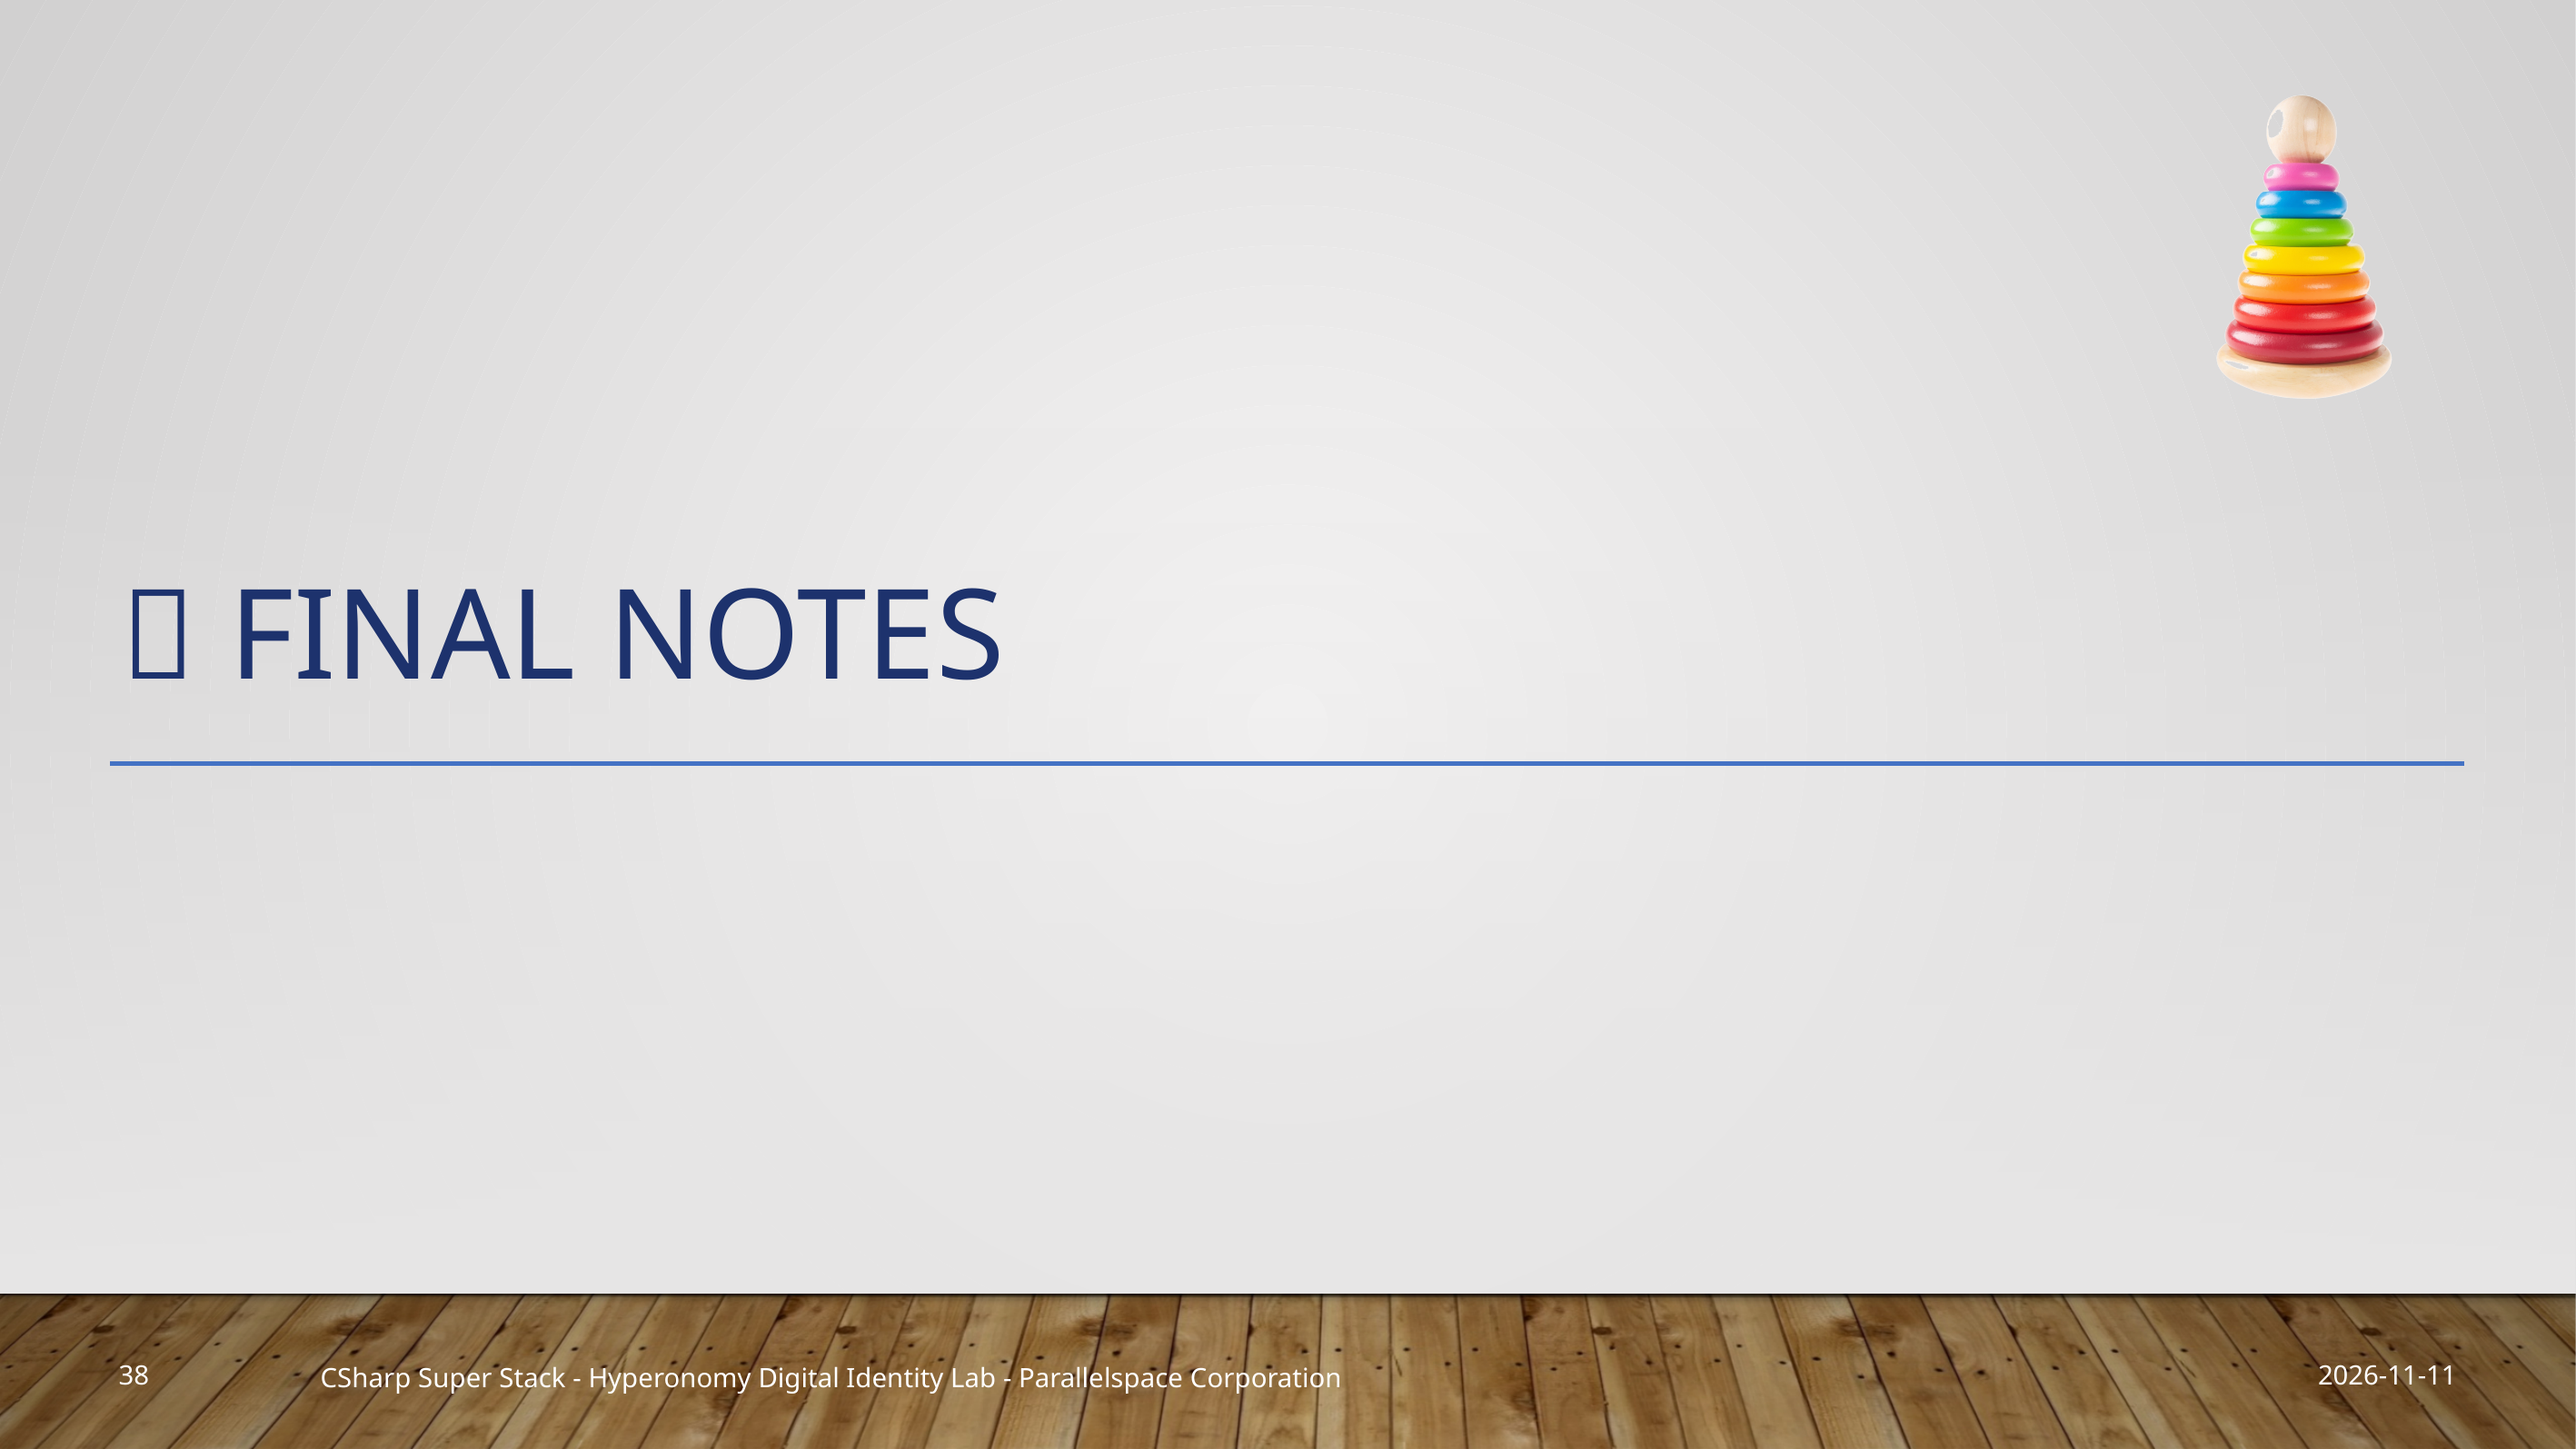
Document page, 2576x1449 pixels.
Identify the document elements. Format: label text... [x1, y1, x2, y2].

text_box 2020-11-23 [1596, 1344, 2471, 1409]
picture [0, 1294, 2576, 1449]
text_box CSharp Super Stack - Hyperonomy Digital Identity Lab - Parallelspace Corporation [306, 1344, 1534, 1409]
slide_number 38 [104, 1344, 280, 1410]
picture [2137, 80, 2472, 414]
title  Final Notes [107, 169, 2519, 707]
